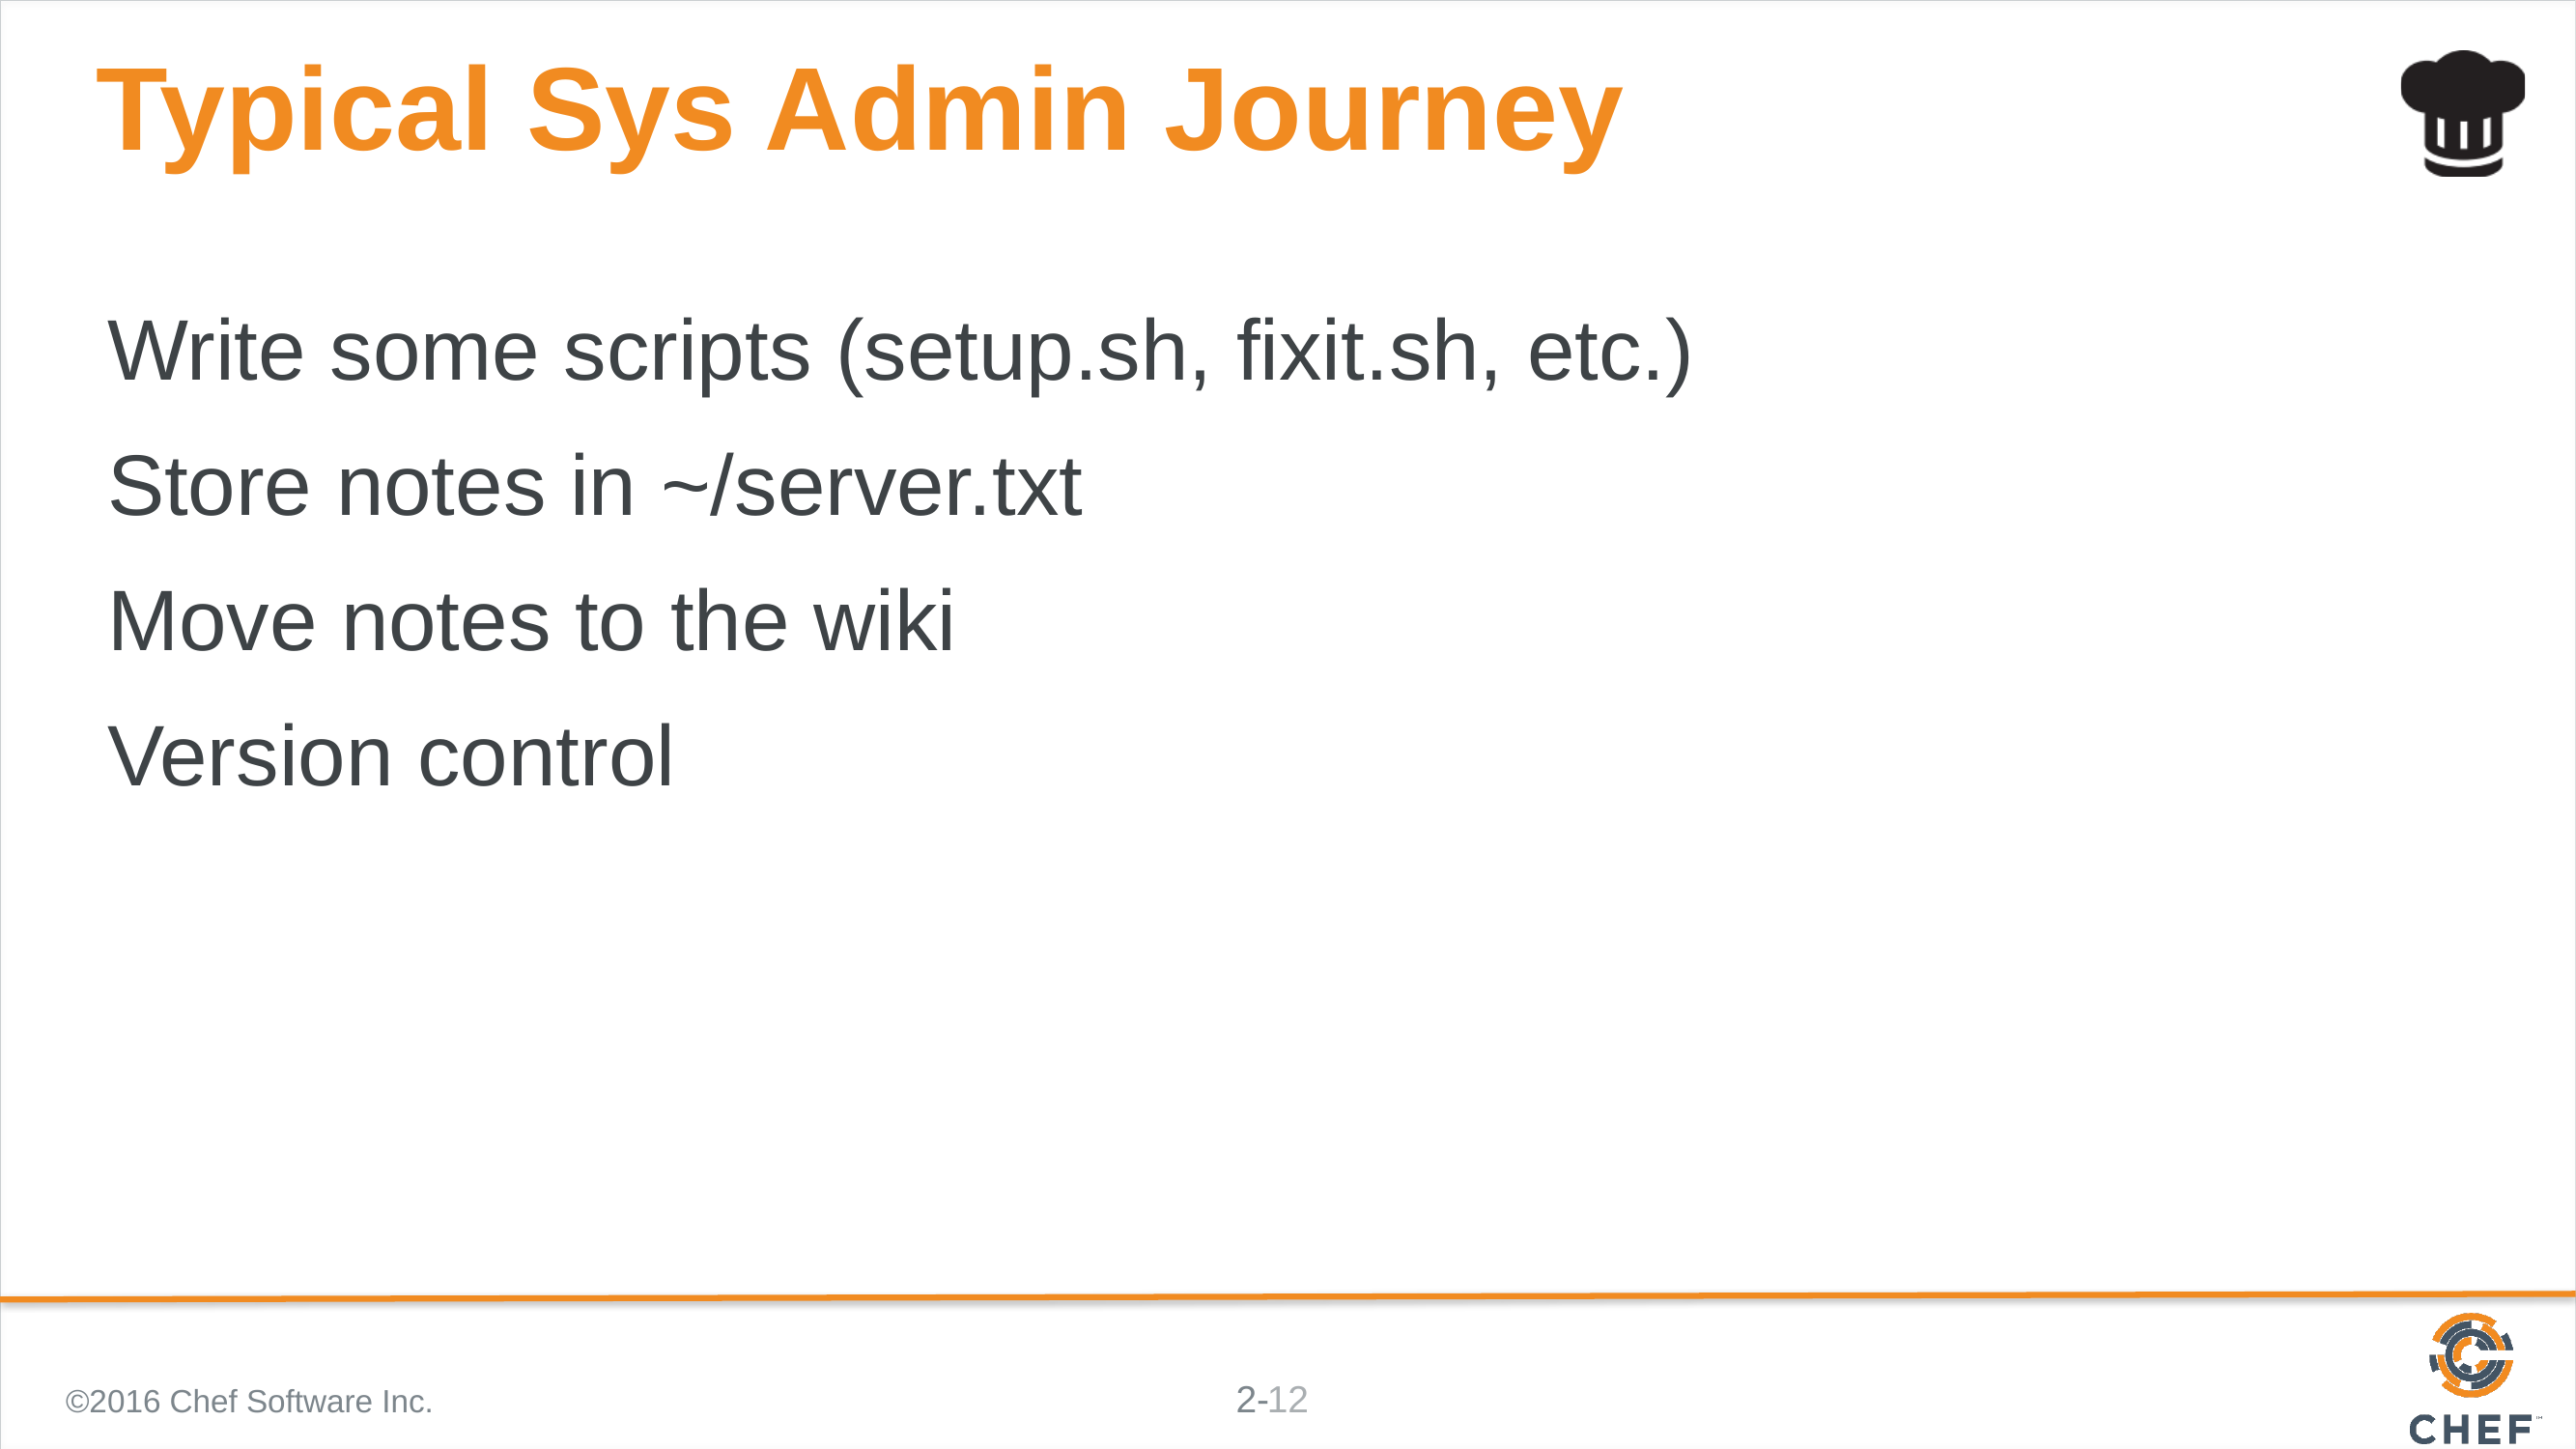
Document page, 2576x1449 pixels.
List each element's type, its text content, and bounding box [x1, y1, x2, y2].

list Write some scripts (setup.sh, fixit.sh, etc.) Store notes in ~/server.txt Move notes to the wiki Version control [107, 294, 2469, 1142]
title Typical Sys Admin Journey [96, 48, 2463, 180]
footer ©2016 Chef Software Inc. [51, 1359, 952, 1440]
picture [2399, 1297, 2550, 1449]
slide_number 12 [998, 1359, 1578, 1437]
